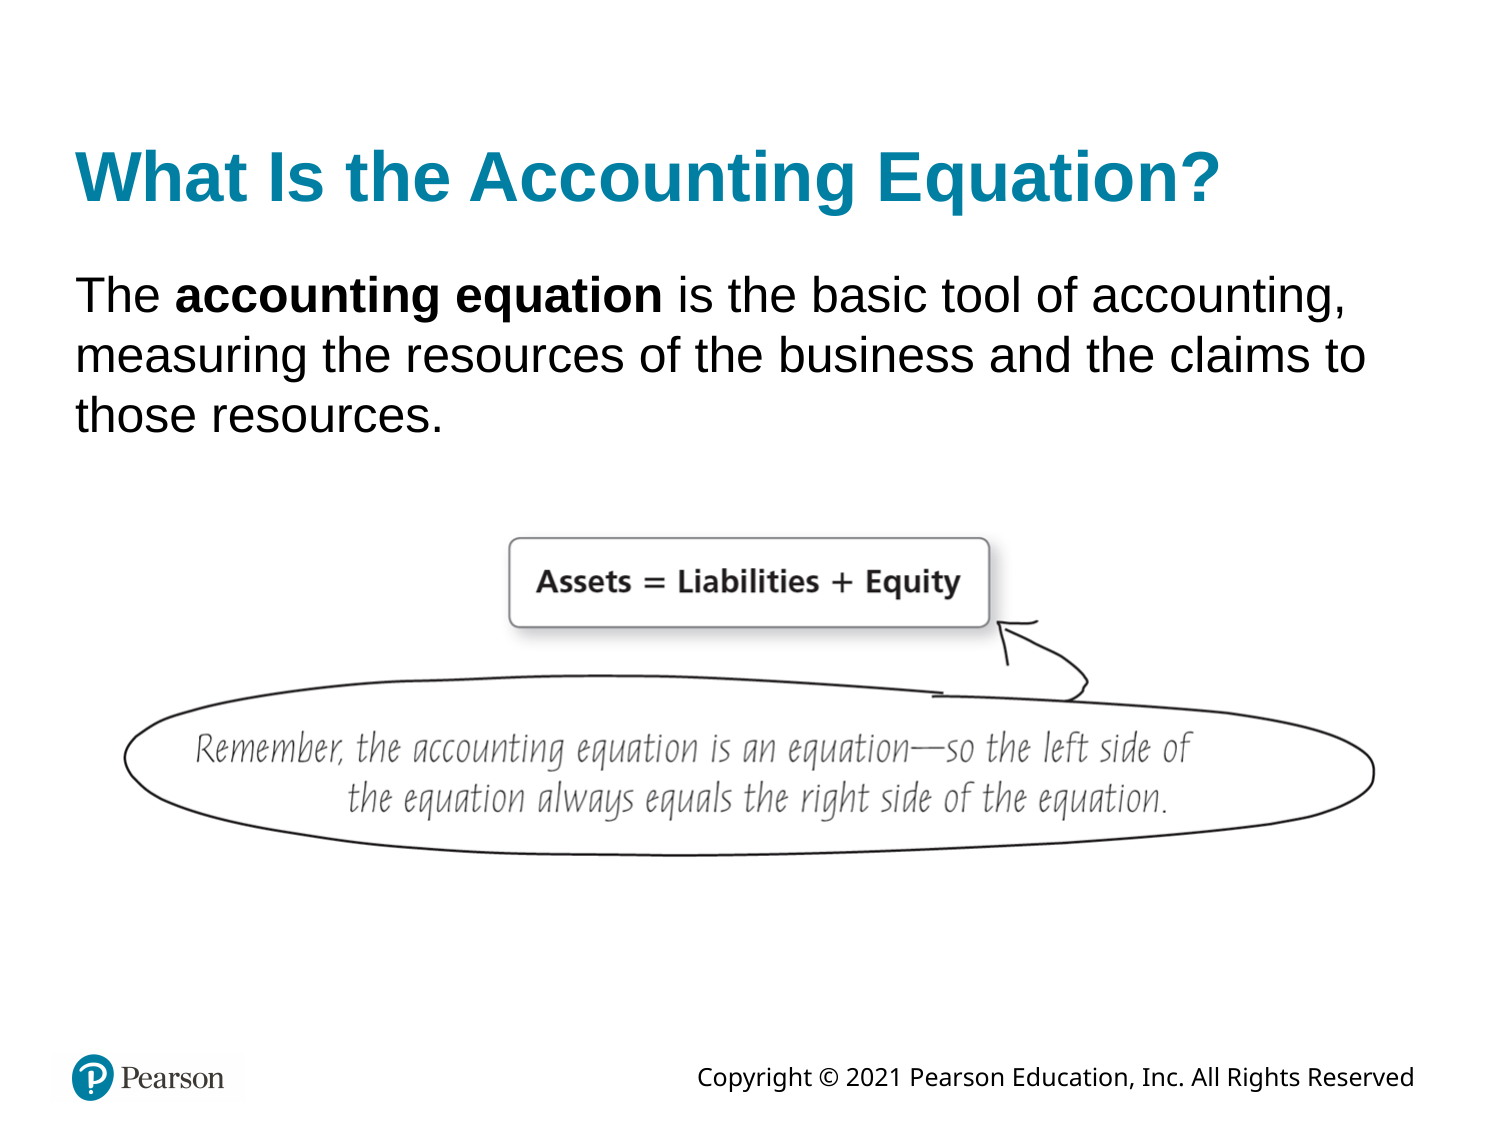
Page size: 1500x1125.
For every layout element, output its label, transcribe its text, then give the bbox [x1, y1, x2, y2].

list The accounting equation is the basic tool of accounting, measuring the resources of the business and the claims to those resources. [75, 262, 1425, 463]
picture [51, 1053, 245, 1102]
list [115, 509, 1385, 901]
title What Is the Accounting Equation? [75, 35, 1425, 216]
